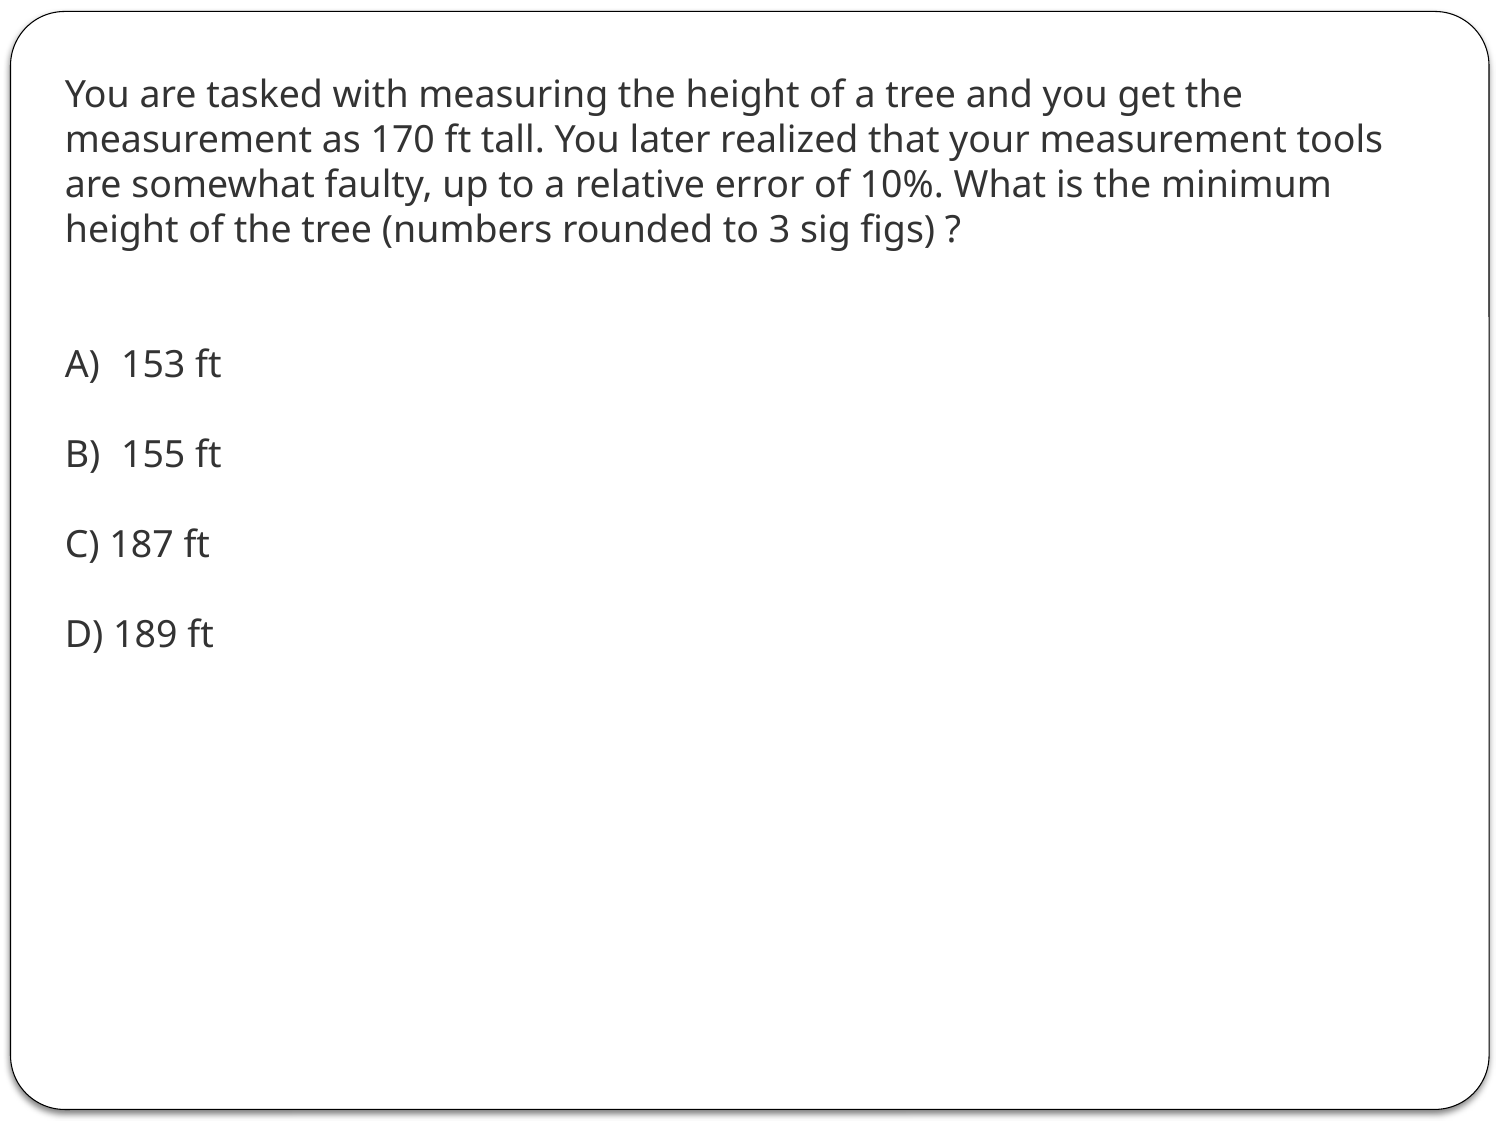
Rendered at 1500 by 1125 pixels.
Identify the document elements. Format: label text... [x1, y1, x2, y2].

text_box You are tasked with measuring the height of a tree and you get the measurement as 170 ft tall. You later realized that your measurement tools are somewhat faulty, up to a relative error of 10%. What is the minimum height of the tree (numbers rounded to 3 sig figs) ? 153 ft 155 ft C) 187 ft D) 189 ft [49, 62, 1413, 663]
